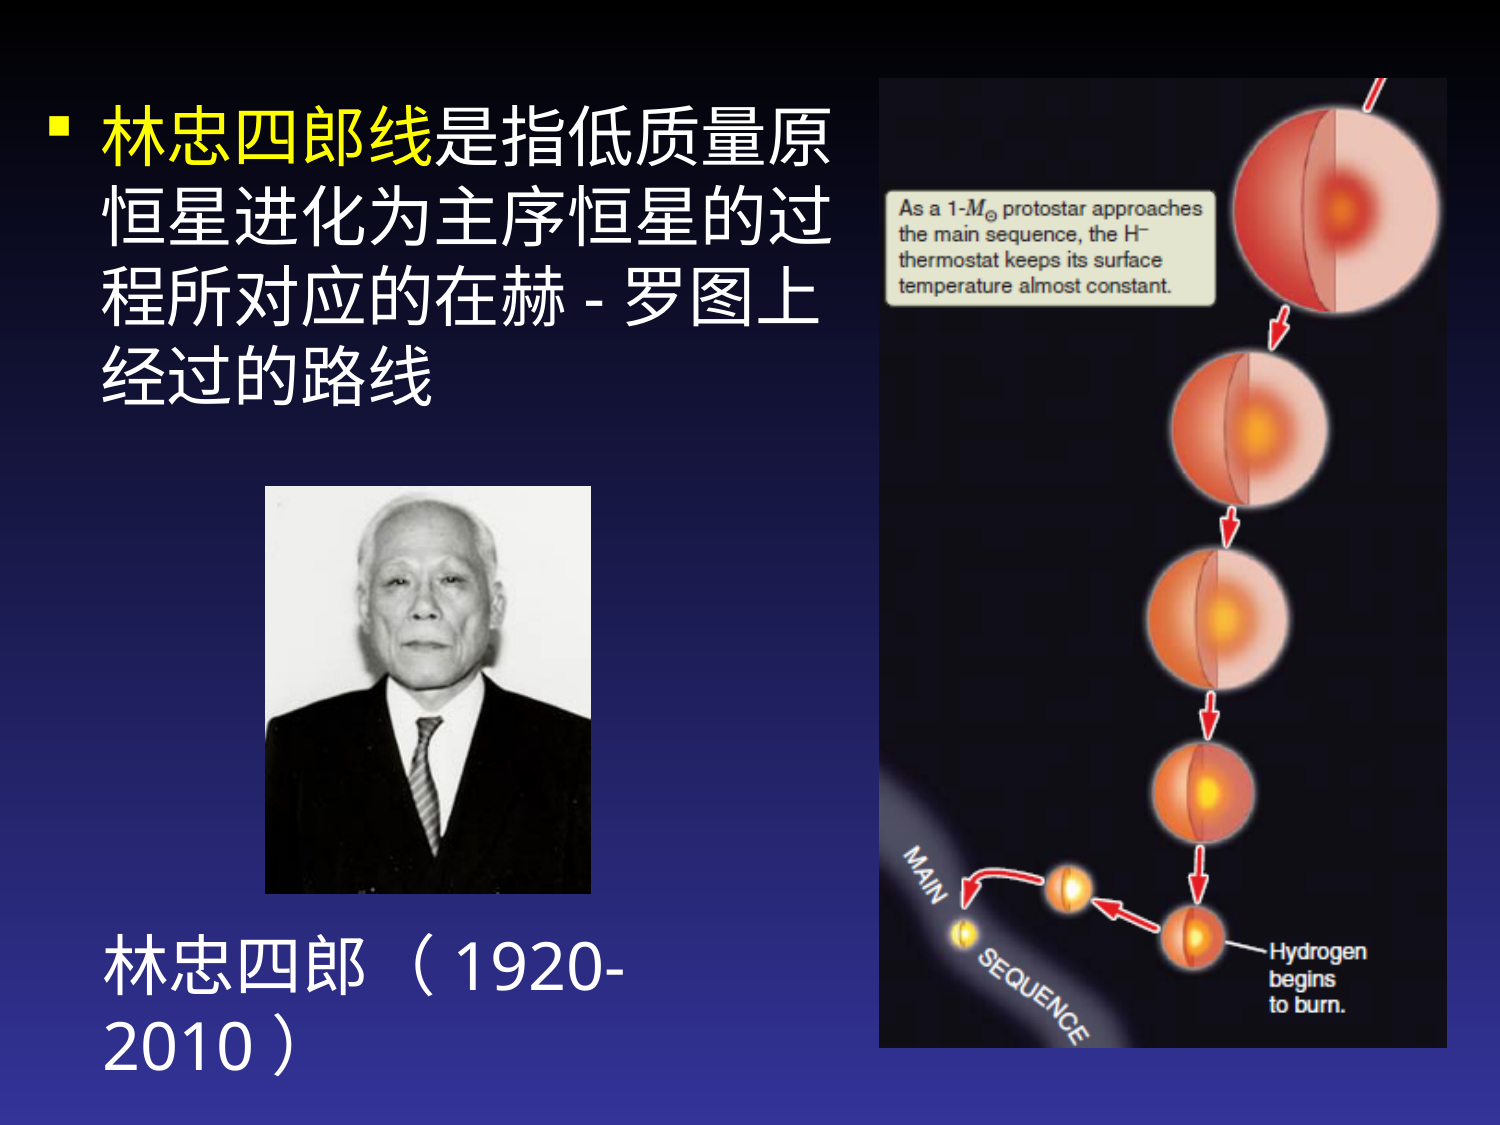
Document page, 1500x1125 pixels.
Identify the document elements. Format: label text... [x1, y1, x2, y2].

text_box 林忠四郎（1920-2010） [87, 916, 821, 1092]
picture [879, 77, 1447, 1048]
picture [265, 485, 591, 895]
list 林忠四郎线是指低质量原恒星进化为主序恒星的过程所对应的在赫-罗图上经过的路线 [28, 87, 874, 477]
